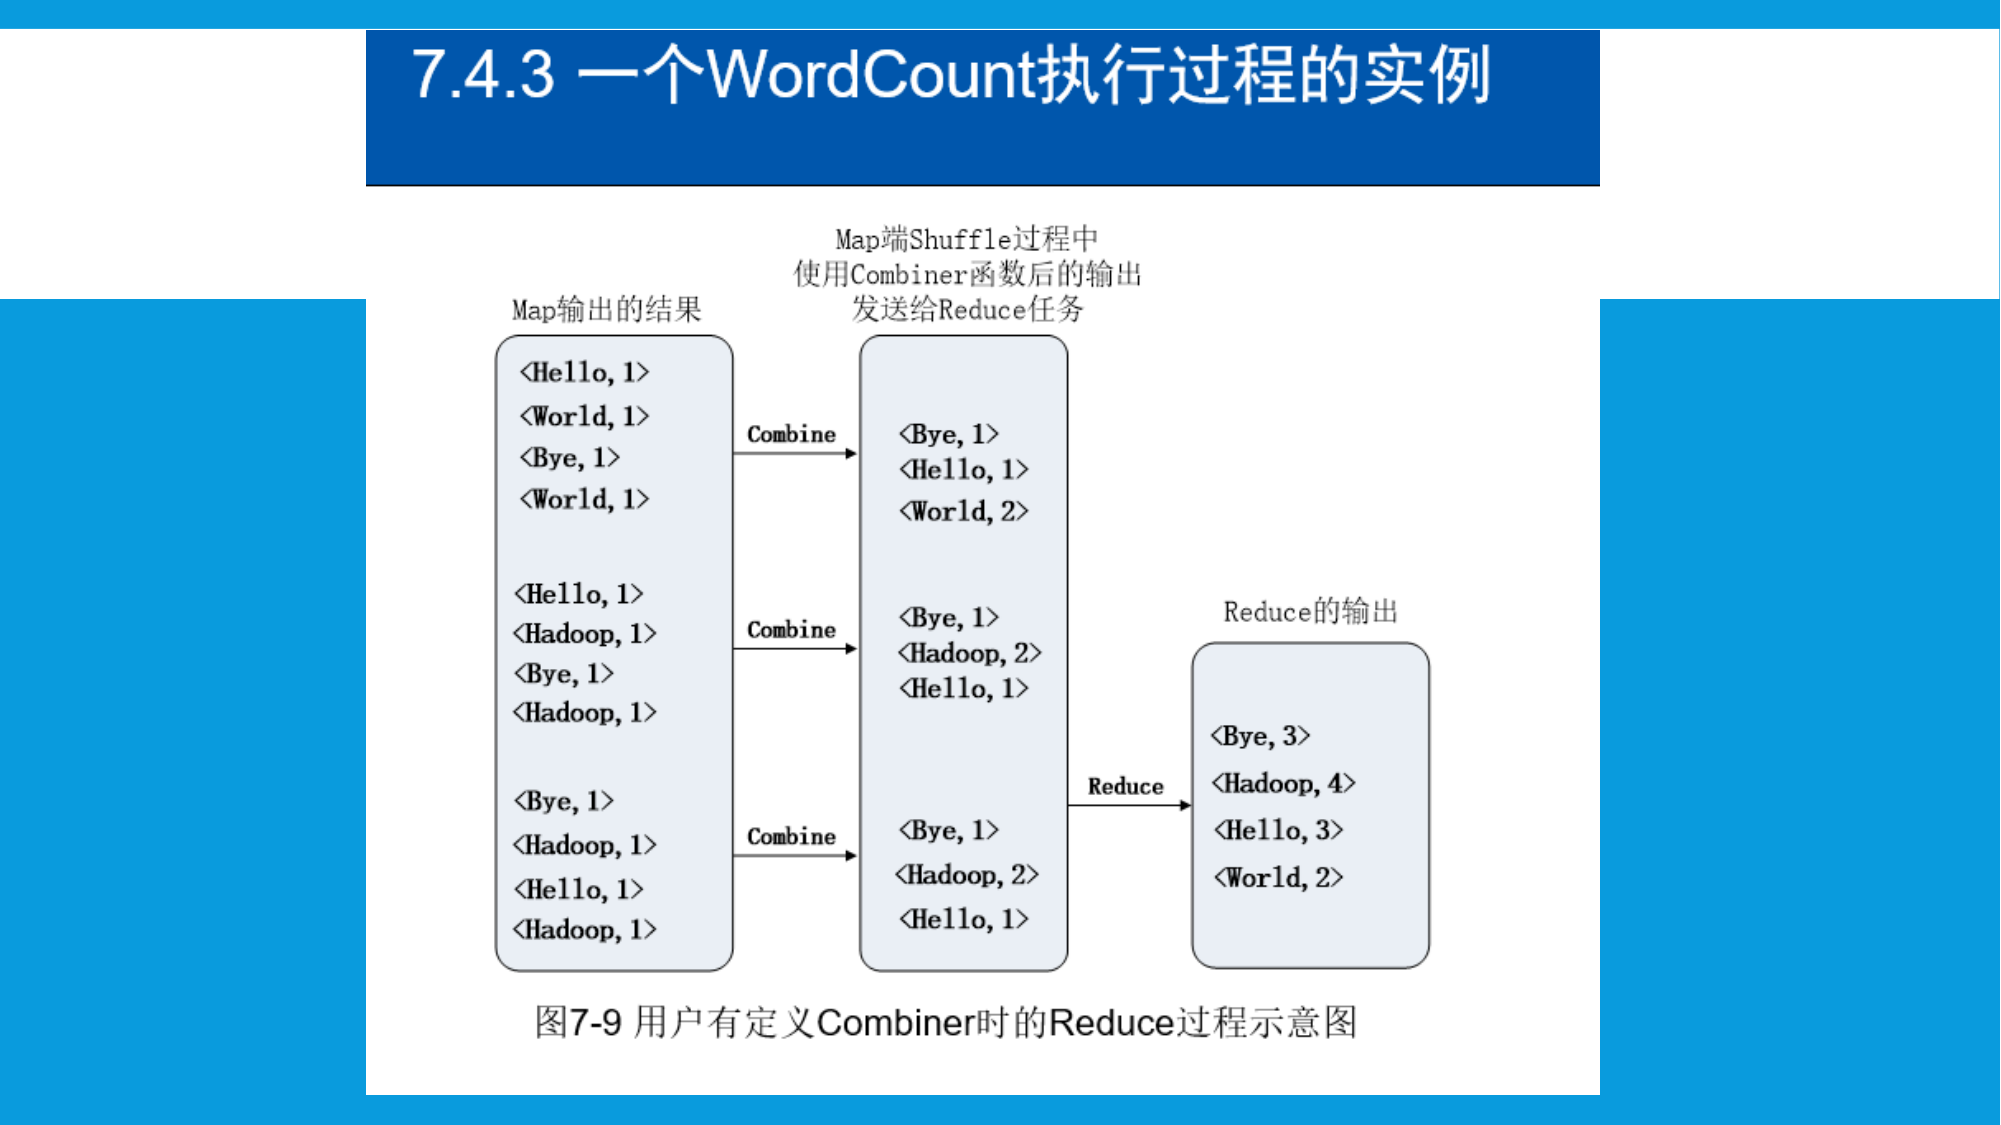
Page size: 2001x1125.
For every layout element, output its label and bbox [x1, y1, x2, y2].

picture [366, 29, 1600, 1094]
